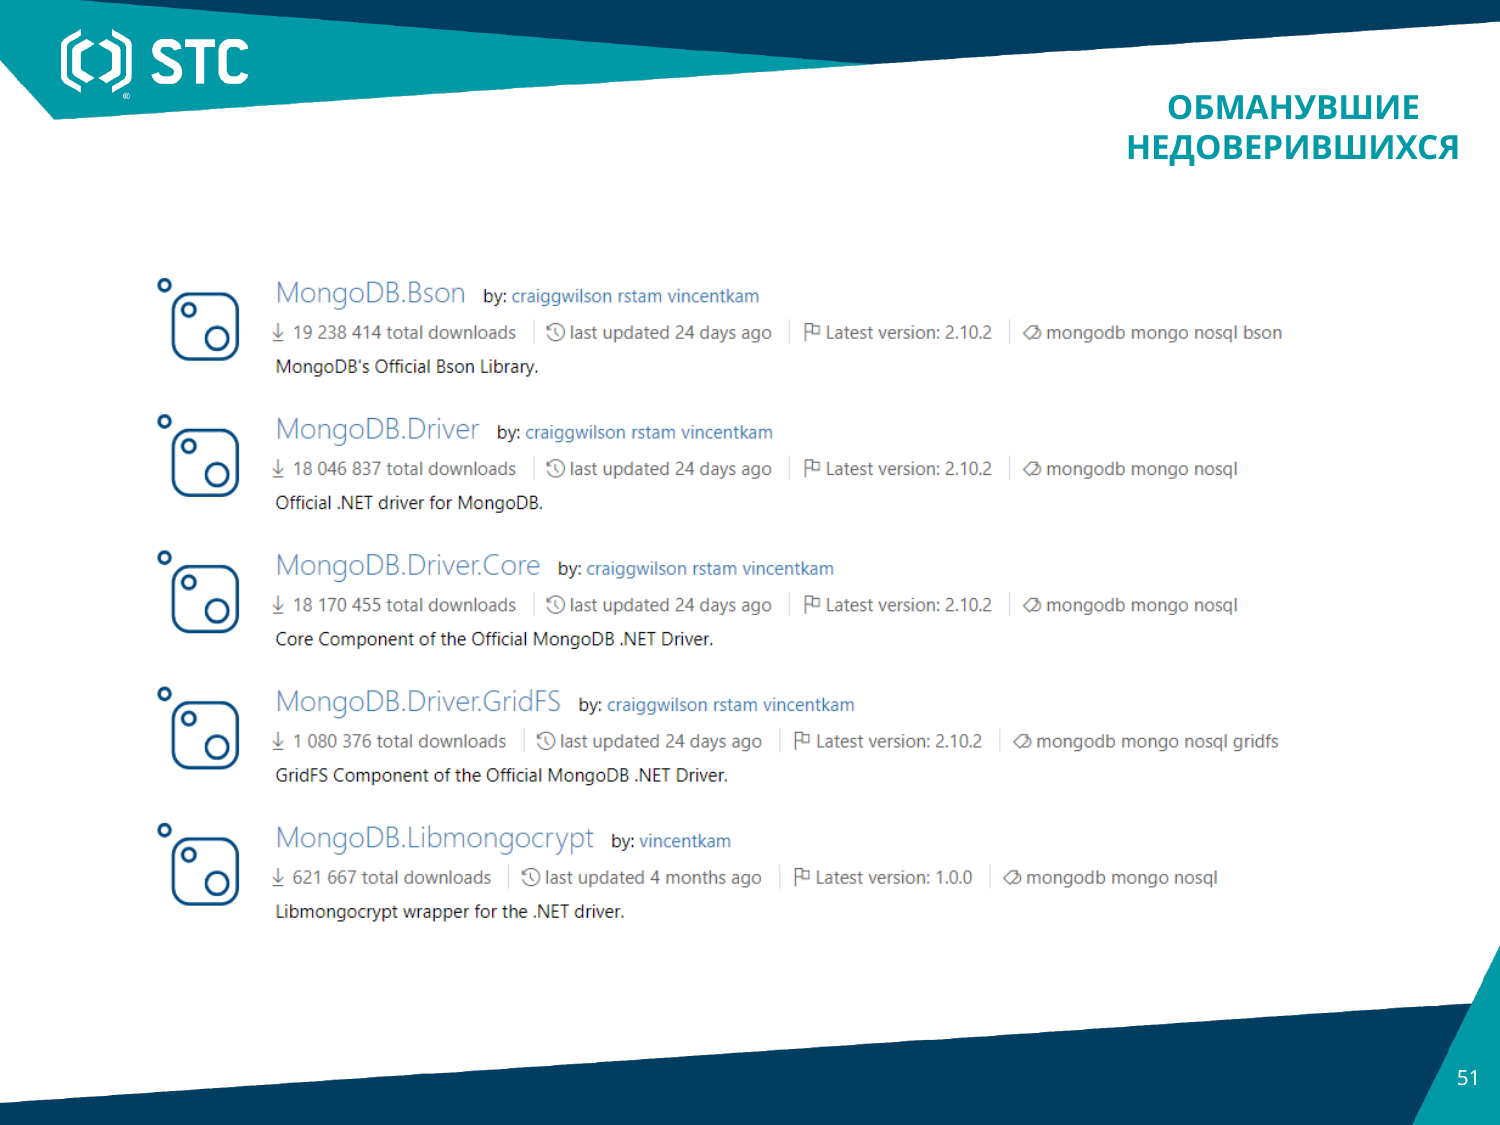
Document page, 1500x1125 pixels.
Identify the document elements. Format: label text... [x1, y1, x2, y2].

picture [0, 0, 1500, 1125]
text_box ОБМАНУВШИЕ НЕДОВЕРИВШИХСЯ [1104, 78, 1483, 161]
